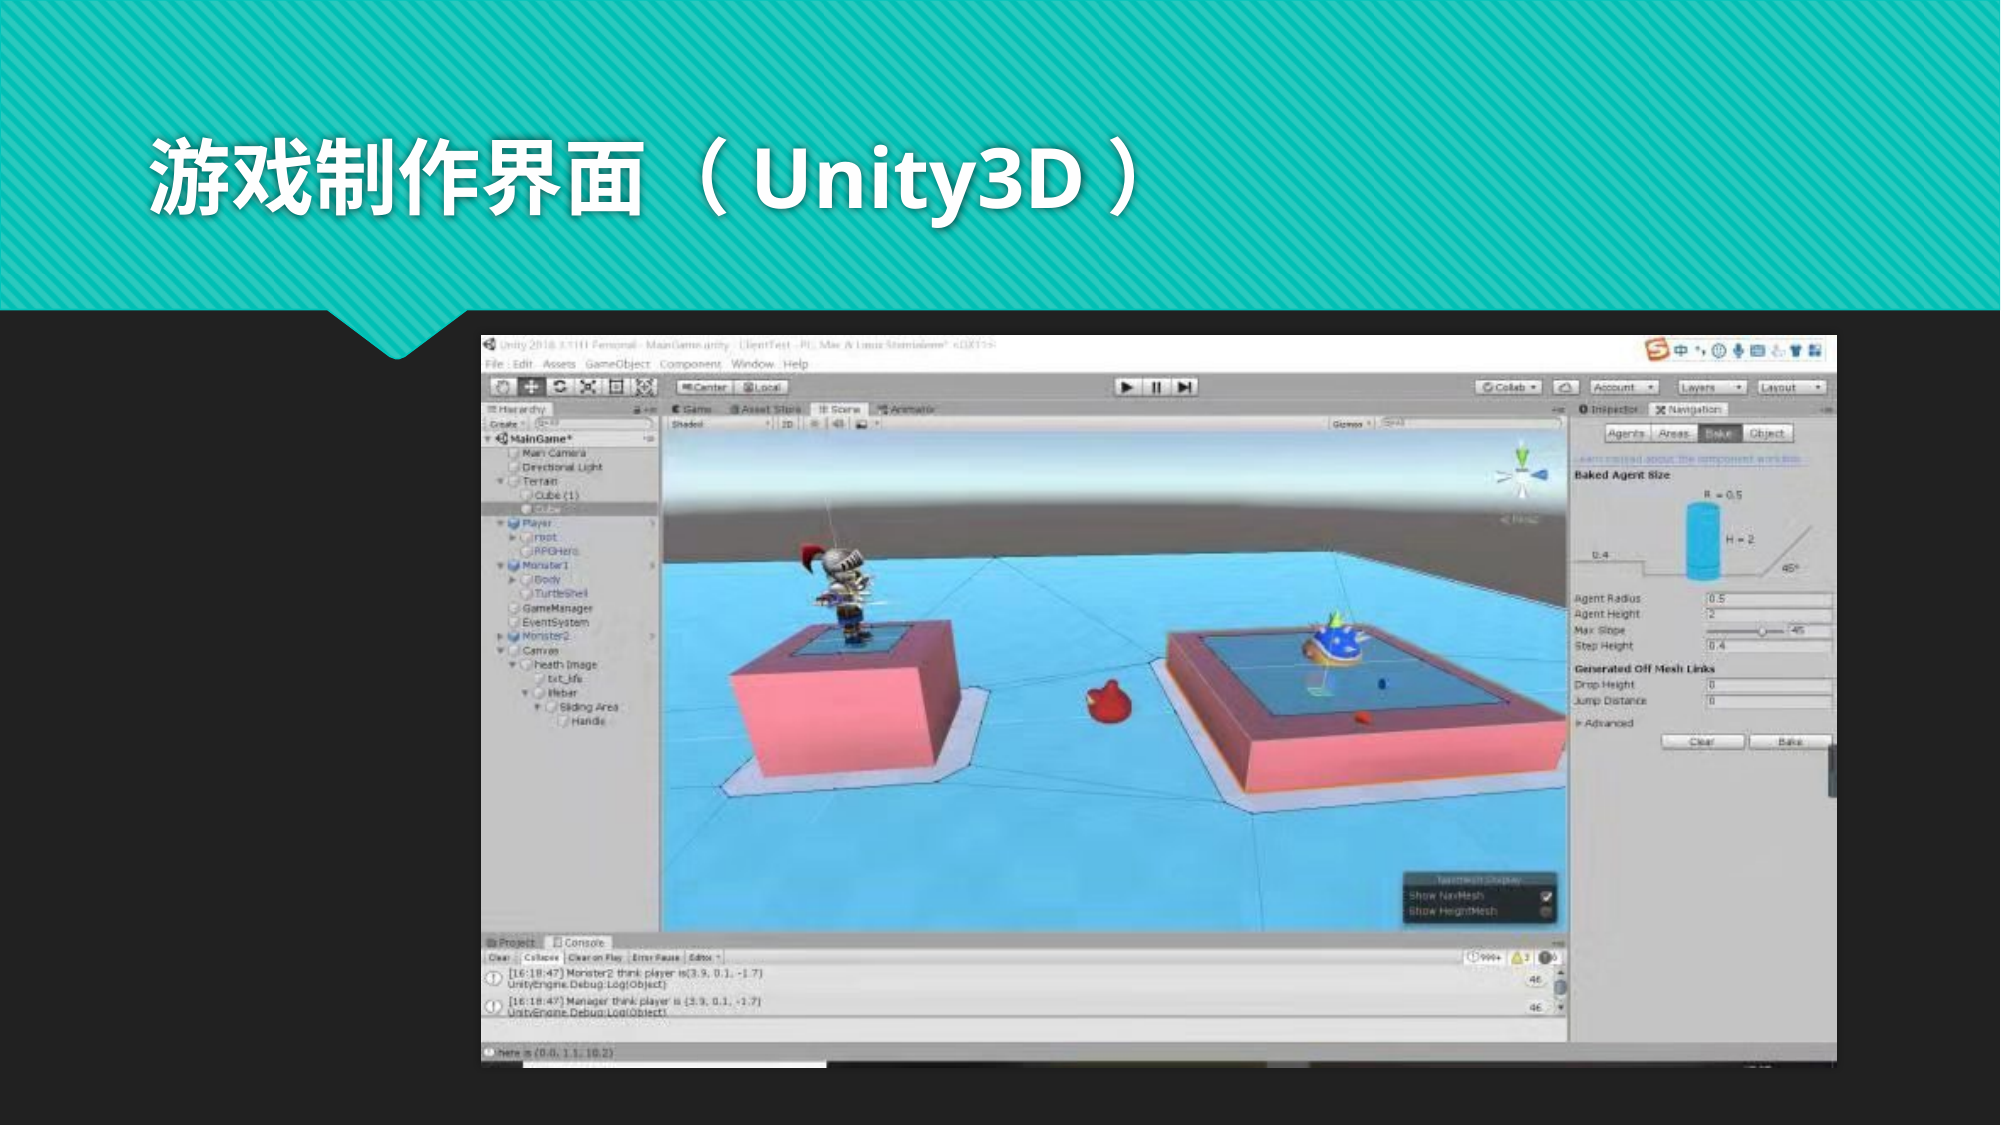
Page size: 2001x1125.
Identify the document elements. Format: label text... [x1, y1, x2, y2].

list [481, 334, 1838, 1068]
title 游戏制作界面（Unity3D） [132, 73, 1868, 233]
